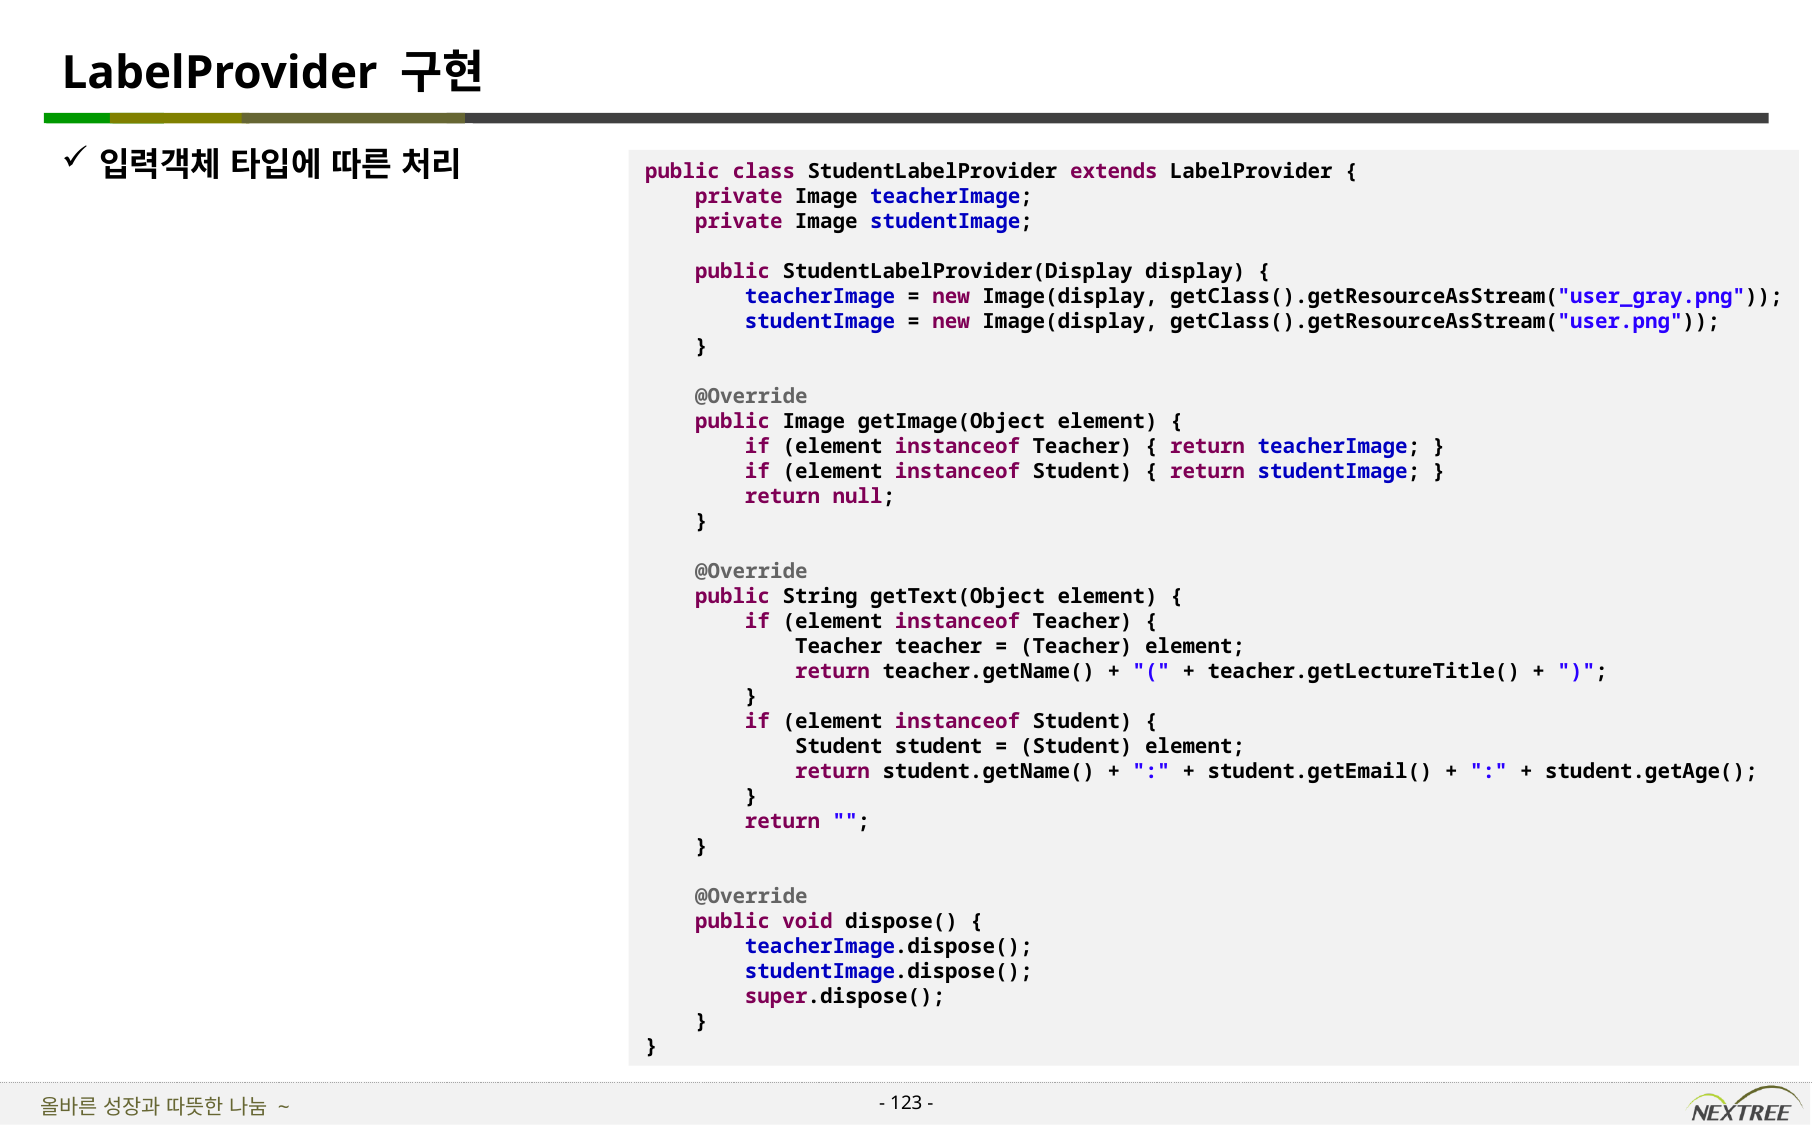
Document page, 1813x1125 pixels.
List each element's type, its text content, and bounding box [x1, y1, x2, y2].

list 입력객체 타입에 따른 처리 [55, 137, 1781, 190]
title LabelProvider 구현 [55, 22, 1557, 118]
text_box public class StudentLabelProvider extends LabelProvider { private Image teacherImage; private Image studentImage; public StudentLabelProvider(Display display) { teacherImage = new Image(display, getClass().getResourceAsStream("user_gray.png")); studentImage = new Image(display, getClass().getResourceAsStream("user.png")); } @Override public Image getImage(Object element) { if (element instanceof Teacher) { return teacherImage; } if (element instanceof Student) { return studentImage; } return null; } @Override public String getText(Object element) { if (element instanceof Teacher) { Teacher teacher = (Teacher) element; return teacher.getName() + "(" + teacher.getLectureTitle() + ")"; } if (element instanceof Student) { Student student = (Student) element; return student.getName() + ":" + student.getEmail() + ":" + student.getAge(); } return ""; } @Override public void dispose() { teacherImage.dispose(); studentImage.dispose(); super.dispose(); } } [628, 149, 1799, 1066]
picture [1685, 1085, 1804, 1122]
